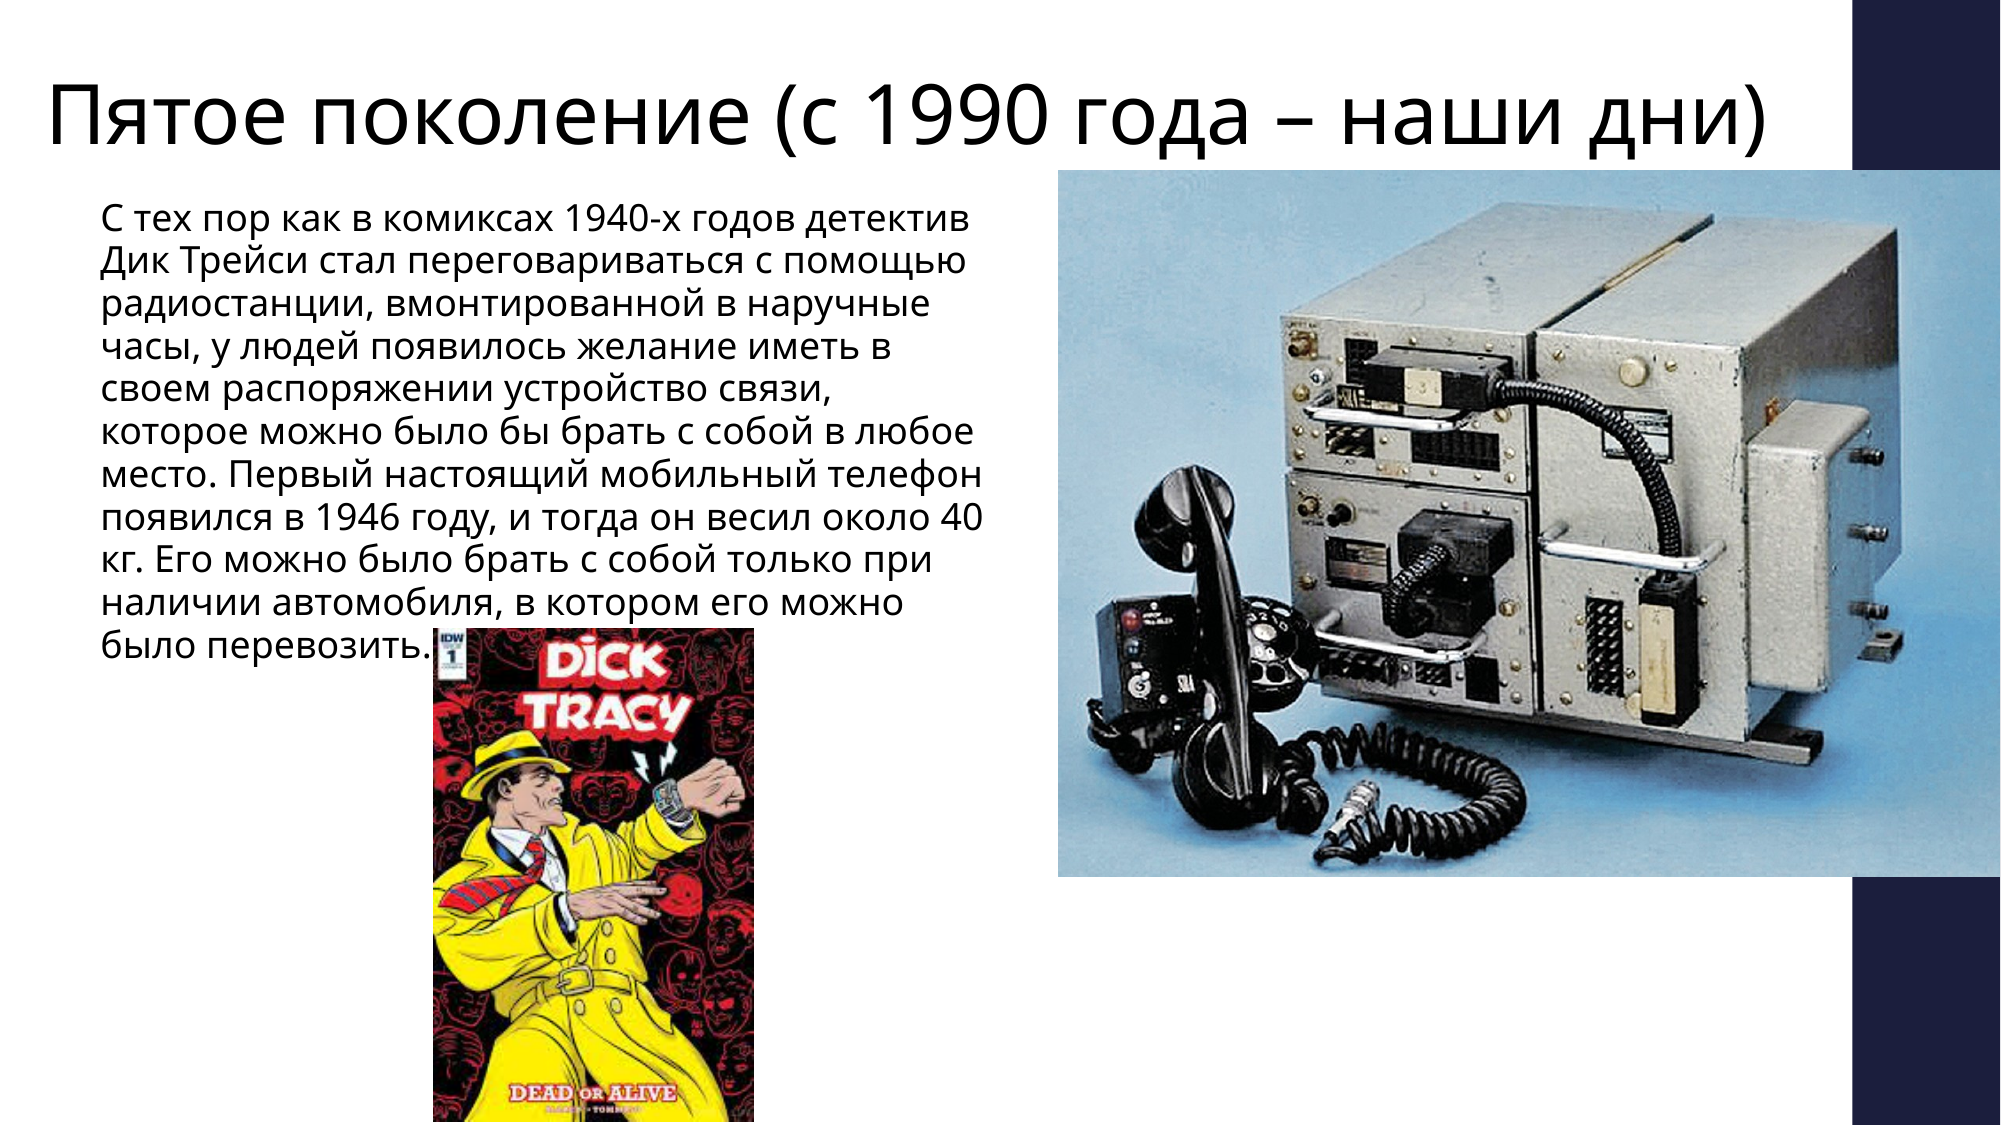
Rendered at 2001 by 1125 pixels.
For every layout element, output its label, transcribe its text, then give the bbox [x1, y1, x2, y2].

list С тех пор как в комиксах 1940-х годов детектив Дик Трейси стал переговариваться с помощью радиостанции, вмонтированной в наручные часы, у людей появилось желание иметь в своем распоряжении устройство связи, которое можно было бы брать с собой в любое место. Первый настоящий мобильный телефон появился в 1946 году, и тогда он весил около 40 кг. Его можно было брать с собой только при наличии автомобиля, в котором его можно было перевозить. [85, 189, 1000, 684]
picture [1058, 170, 2000, 877]
title Пятое поколение (с 1990 года – наши дни) [30, 60, 1797, 171]
picture [433, 628, 754, 1122]
